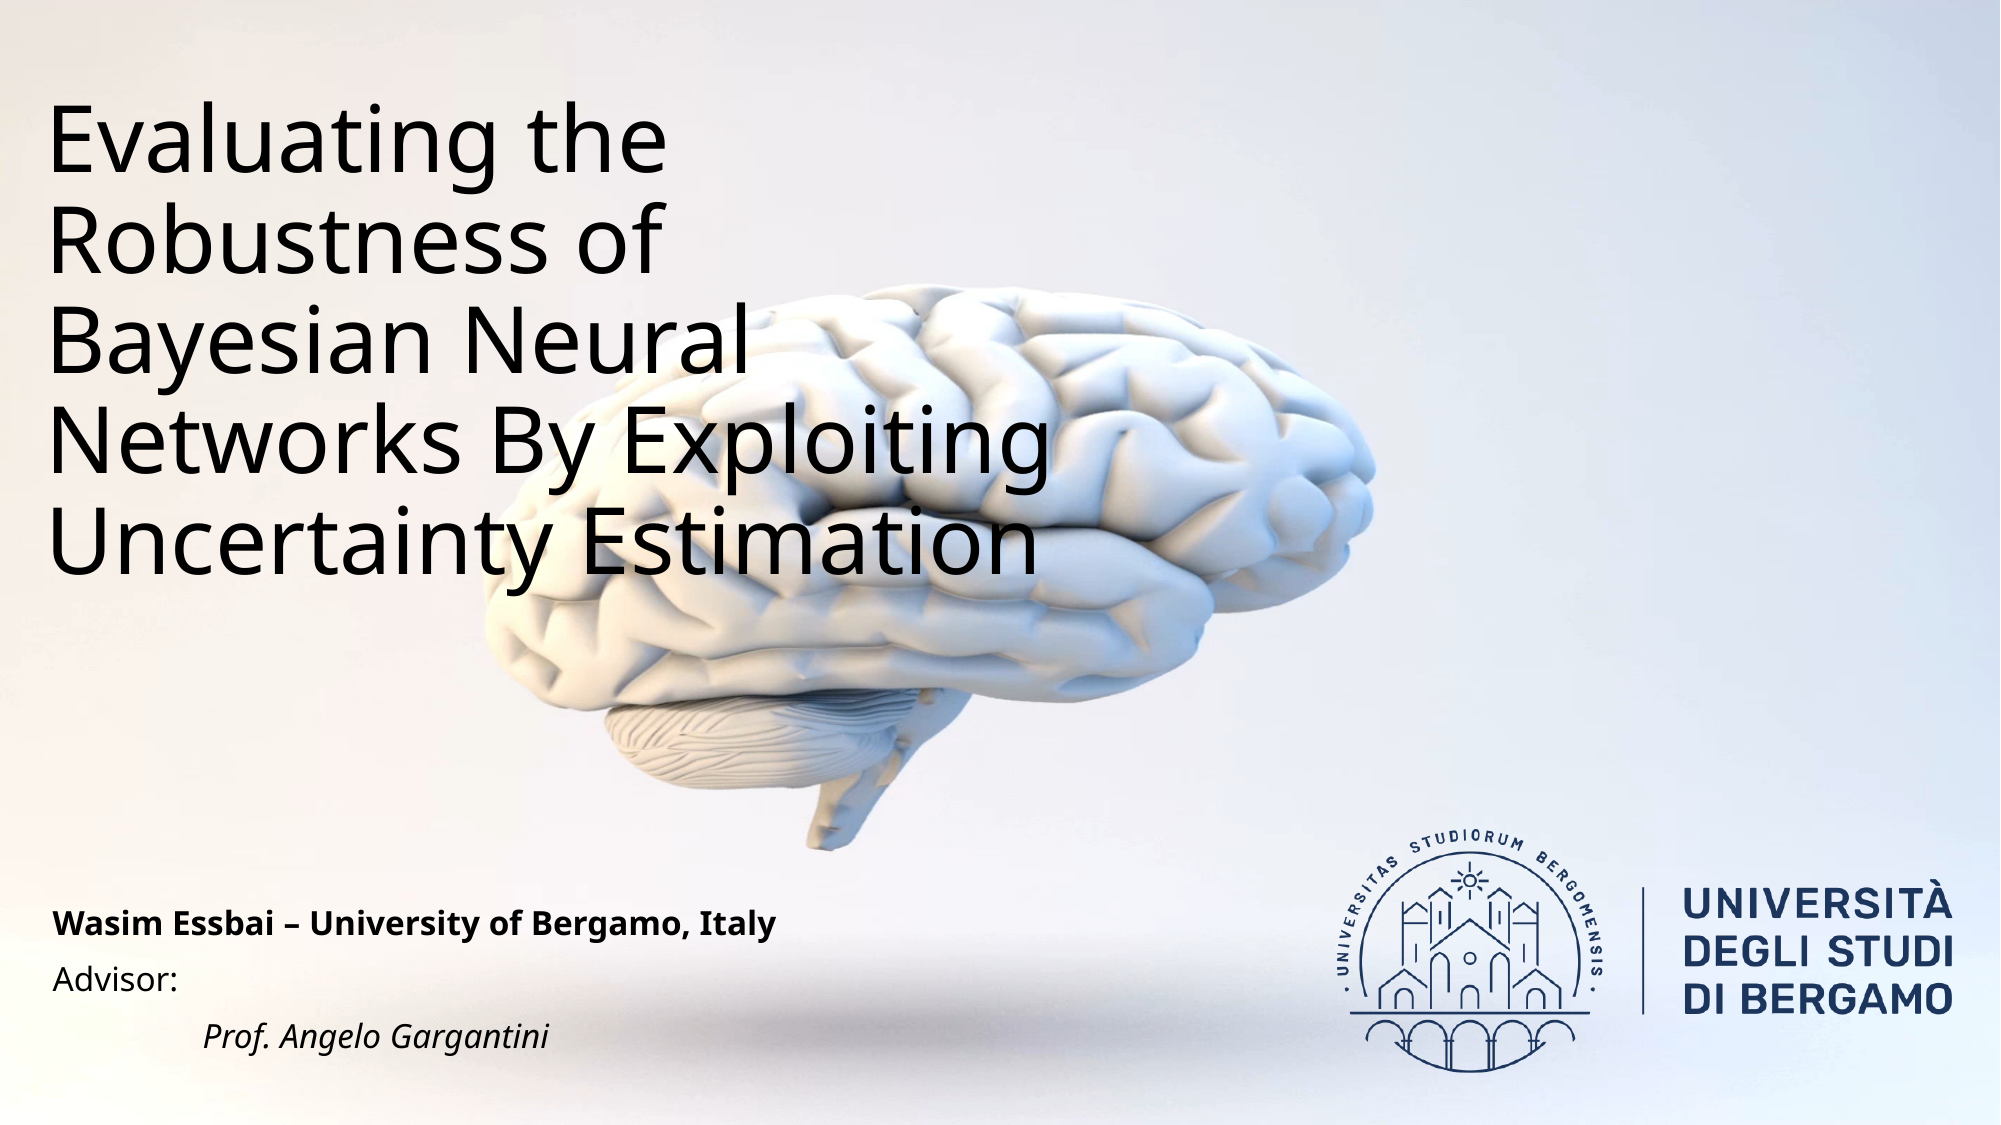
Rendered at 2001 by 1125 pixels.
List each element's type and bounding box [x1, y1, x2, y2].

text_box [0, 0, 2000, 1125]
picture [1337, 829, 1953, 1073]
